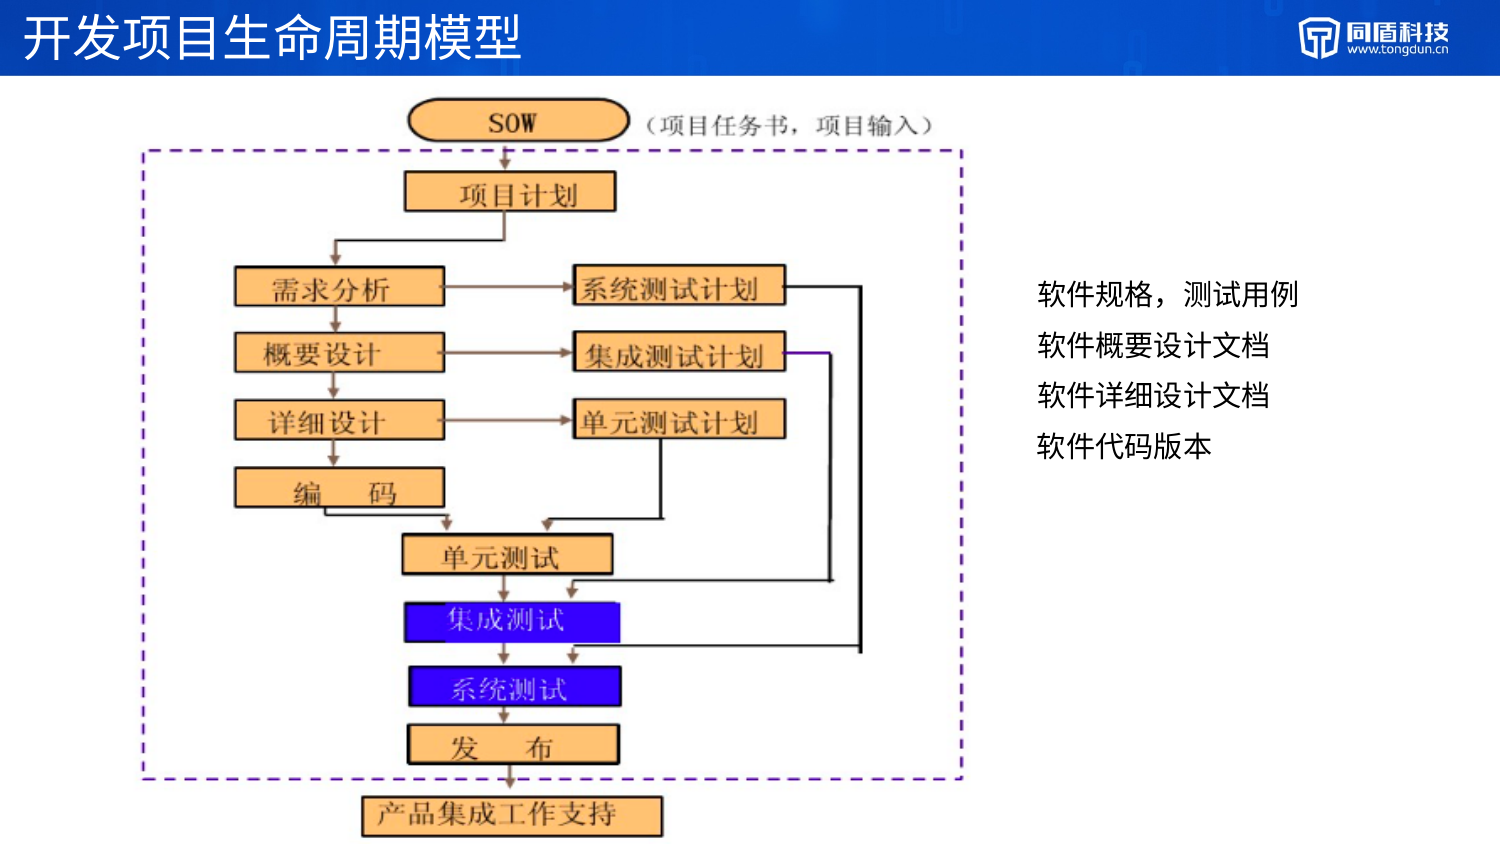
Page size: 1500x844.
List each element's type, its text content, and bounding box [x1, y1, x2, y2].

text_box 软件规格，测试用例 [1022, 269, 1316, 319]
picture [0, 0, 1500, 844]
text_box 软件代码版本 [1022, 420, 1228, 471]
text_box 软件概要设计文档 [1022, 319, 1286, 370]
title 开发项目生命周期模型 [7, 3, 919, 69]
text_box 软件详细设计文档 [1022, 370, 1286, 420]
